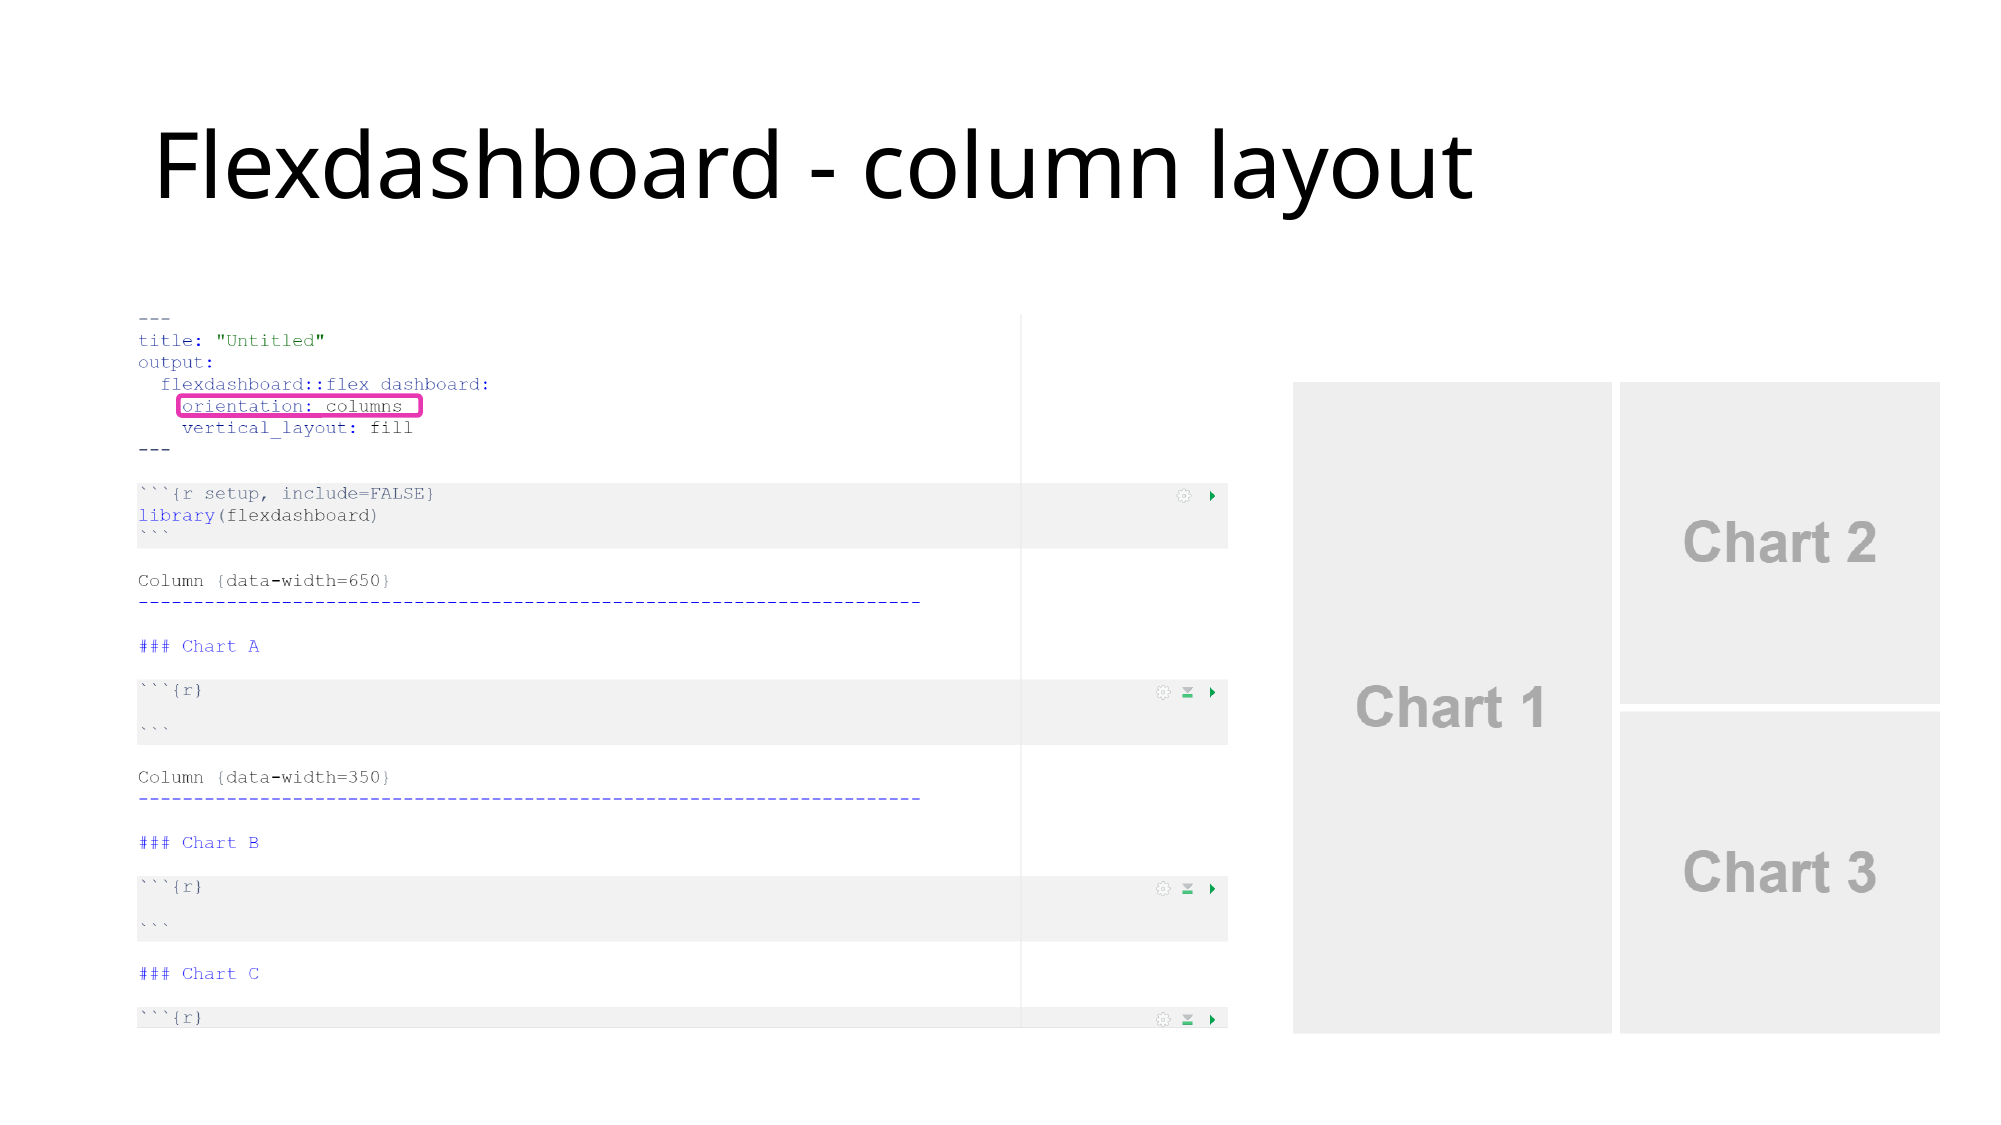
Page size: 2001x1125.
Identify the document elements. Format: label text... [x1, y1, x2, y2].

picture [1286, 375, 1944, 1041]
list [137, 314, 1228, 1028]
title Flexdashboard - column layout [137, 59, 1863, 278]
